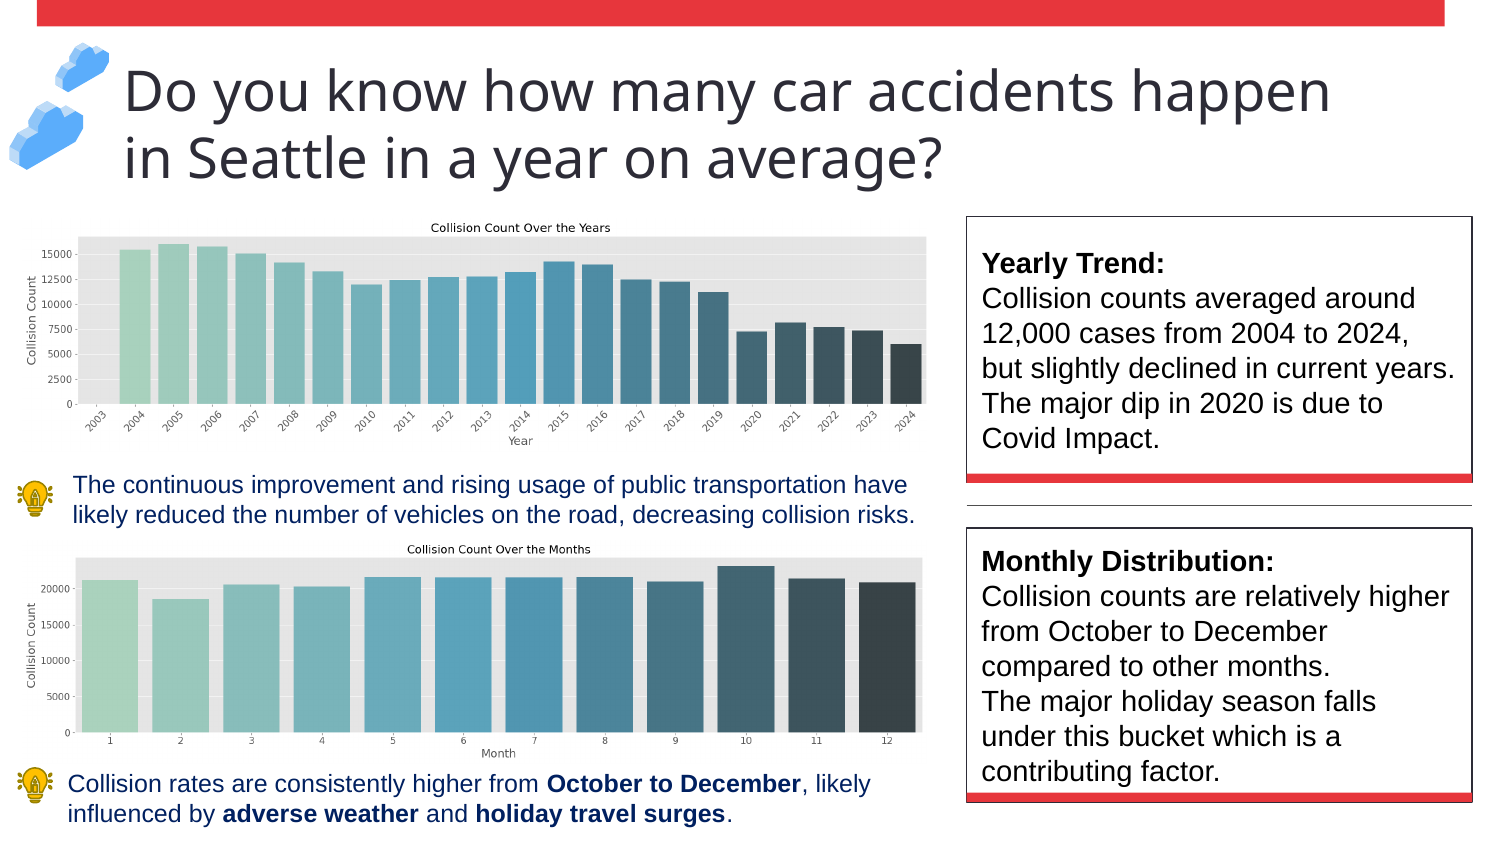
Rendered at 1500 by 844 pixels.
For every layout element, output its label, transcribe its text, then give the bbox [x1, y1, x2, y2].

text_box [966, 792, 1473, 802]
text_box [17, 767, 53, 803]
text_box Collision rates are consistently higher from October to December, likely influenced by adverse weather and holiday travel surges. [52, 759, 956, 836]
title Do you know how many car accidents happen in Seattle in a year on average? [108, 39, 1372, 134]
picture [22, 218, 927, 452]
text_box The continuous improvement and rising usage of public transportation have likely reduced the number of vehicles on the road, decreasing collision risks. [57, 460, 962, 536]
text_box Yearly Trend: Collision counts averaged around 12,000 cases from 2004 to 2024, but slightly declined in current years. The major dip in 2020 is due to Covid Impact. [966, 216, 1473, 473]
text_box [966, 473, 1473, 483]
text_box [17, 481, 53, 517]
text_box Monthly Distribution: Collision counts are relatively higher from October to December compared to other months. The major holiday season falls under this bucket which is a contributing factor. [966, 527, 1473, 792]
picture [22, 540, 927, 764]
